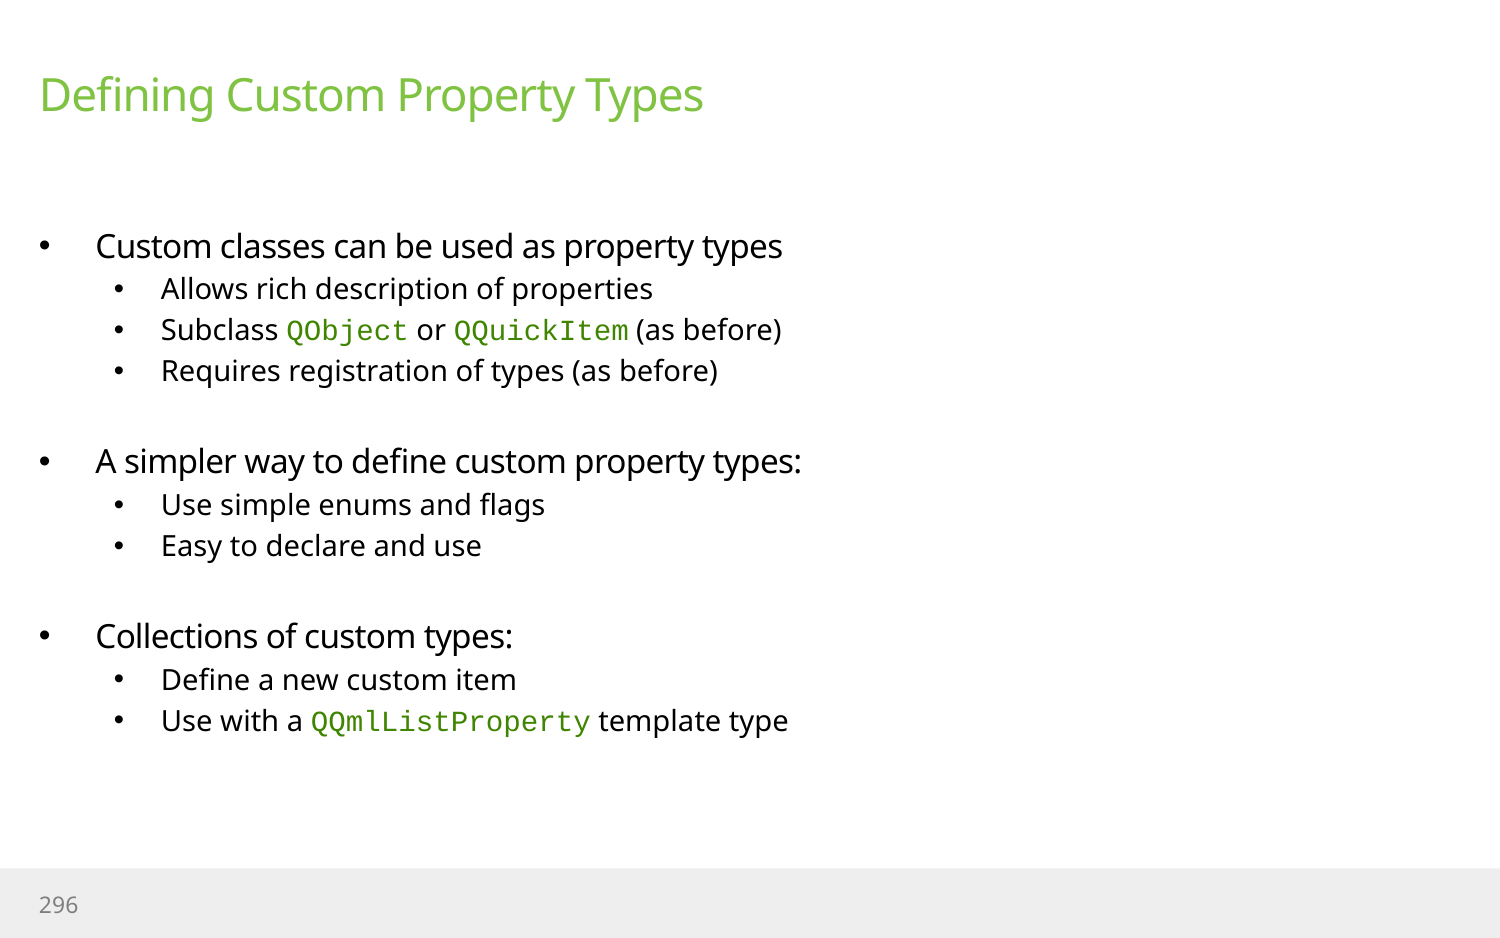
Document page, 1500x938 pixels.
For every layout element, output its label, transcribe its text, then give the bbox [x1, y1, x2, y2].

title Defining Custom Property Types [39, 66, 1052, 196]
slide_number 296 [39, 892, 410, 921]
list Custom classes can be used as property types Allows rich description of properties Subclass QObject or QQuickItem (as before) Requires registration of types (as before) A simpler way to define custom property types: Use simple enums and flags Easy to declare and use Collections of custom types: Define a new custom item Use with a QQmlListProperty template type [39, 224, 1272, 846]
